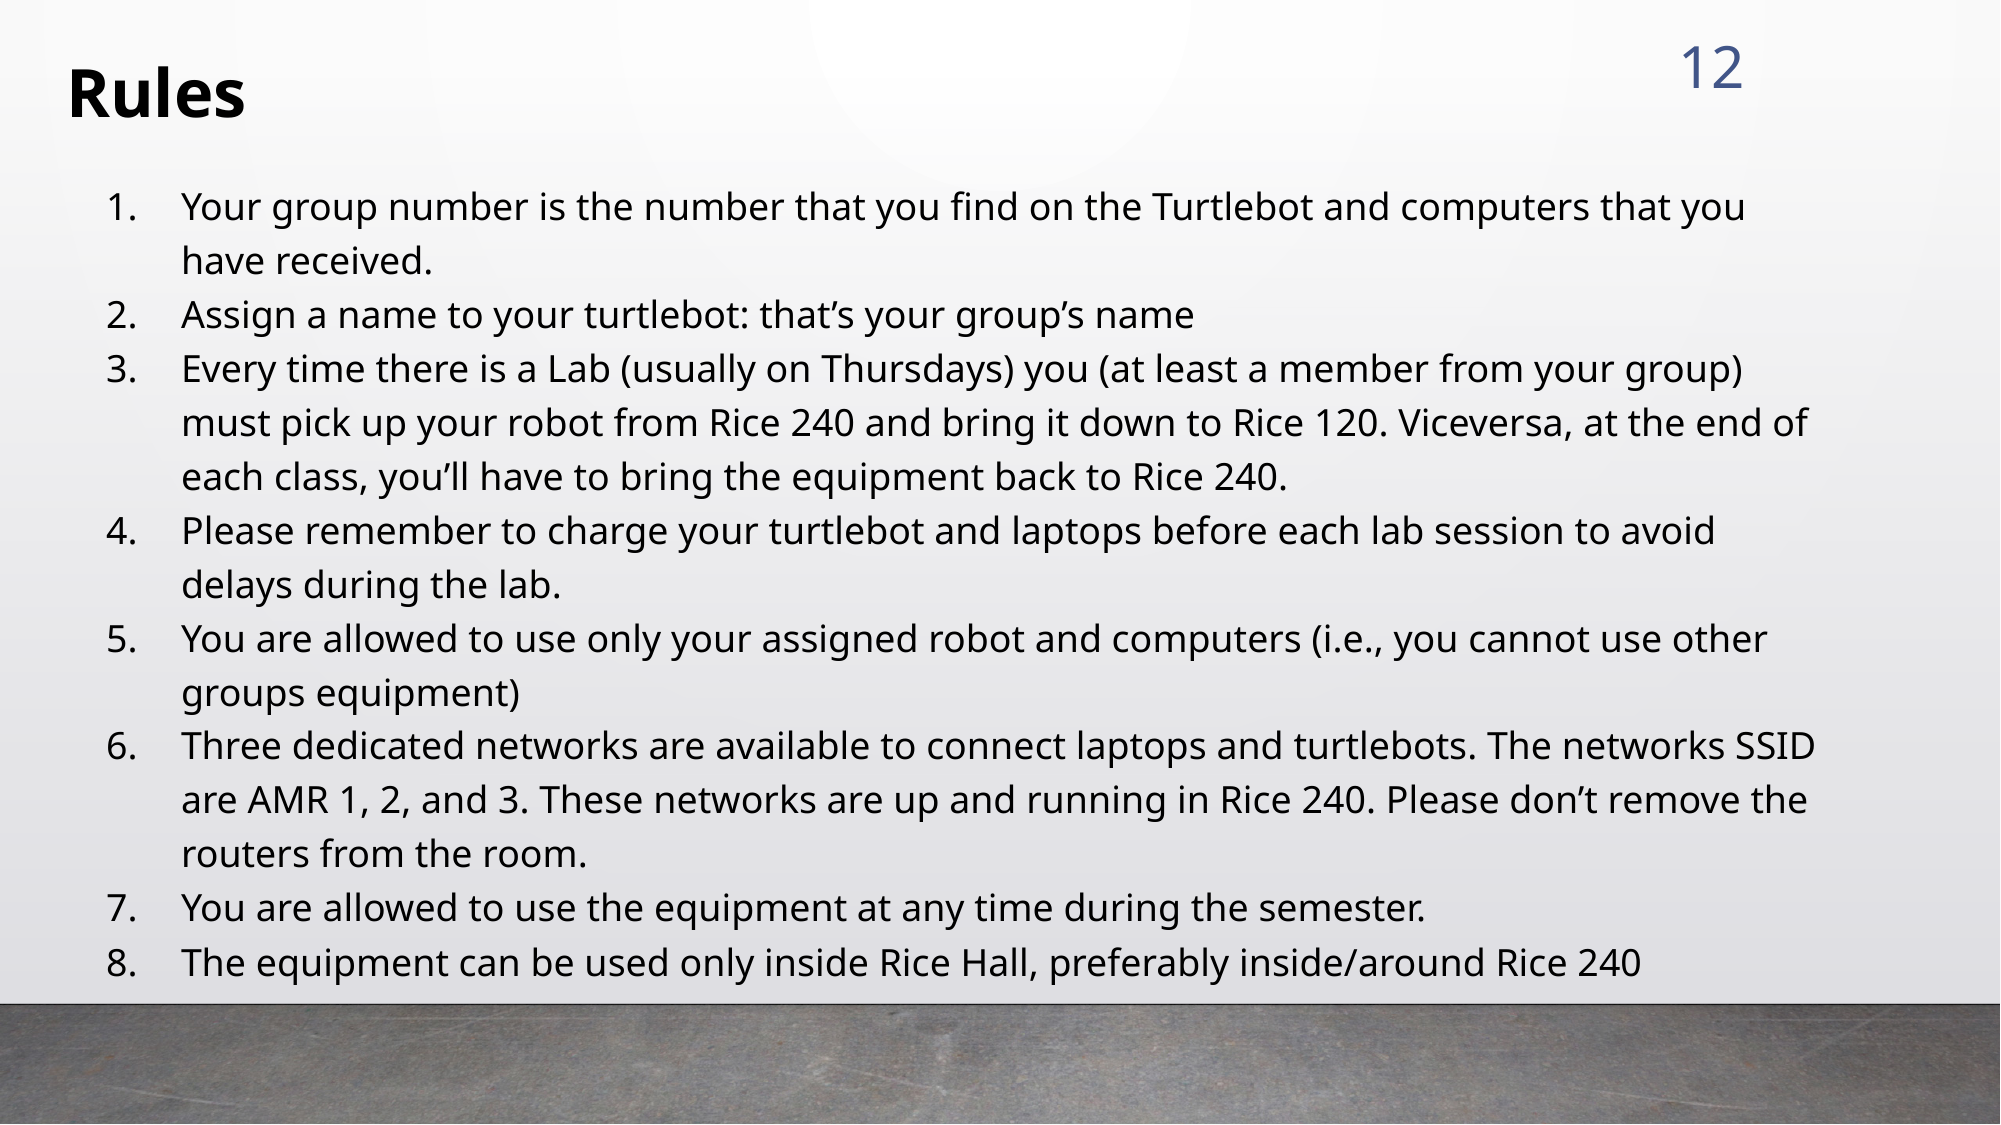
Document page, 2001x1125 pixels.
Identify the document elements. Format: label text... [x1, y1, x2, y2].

picture [0, 1004, 2000, 1124]
text_box Rules [51, 52, 1627, 225]
text_box Your group number is the number that you find on the Turtlebot and computers that you have received. Assign a name to your turtlebot: that’s your group’s name Every time there is a Lab (usually on Thursdays) you (at least a member from your group) must pick up your robot from Rice 240 and bring it down to Rice 120. Viceversa, at the end of each class, you’ll have to bring the equipment back to Rice 240. Please remember to charge your turtlebot and laptops before each lab session to avoid delays during the lab. You are allowed to use only your assigned robot and computers (i.e., you cannot use other groups equipment) Three dedicated networks are available to connect laptops and turtlebots. The networks SSID are AMR 1, 2, and 3. These networks are up and running in Rice 240. Please don’t remove the routers from the room. You are allowed to use the equipment at any time during the semester. The equipment can be used only inside Rice Hall, preferably inside/around Rice 240 [91, 166, 1846, 820]
slide_number 12 [1626, 22, 1760, 106]
